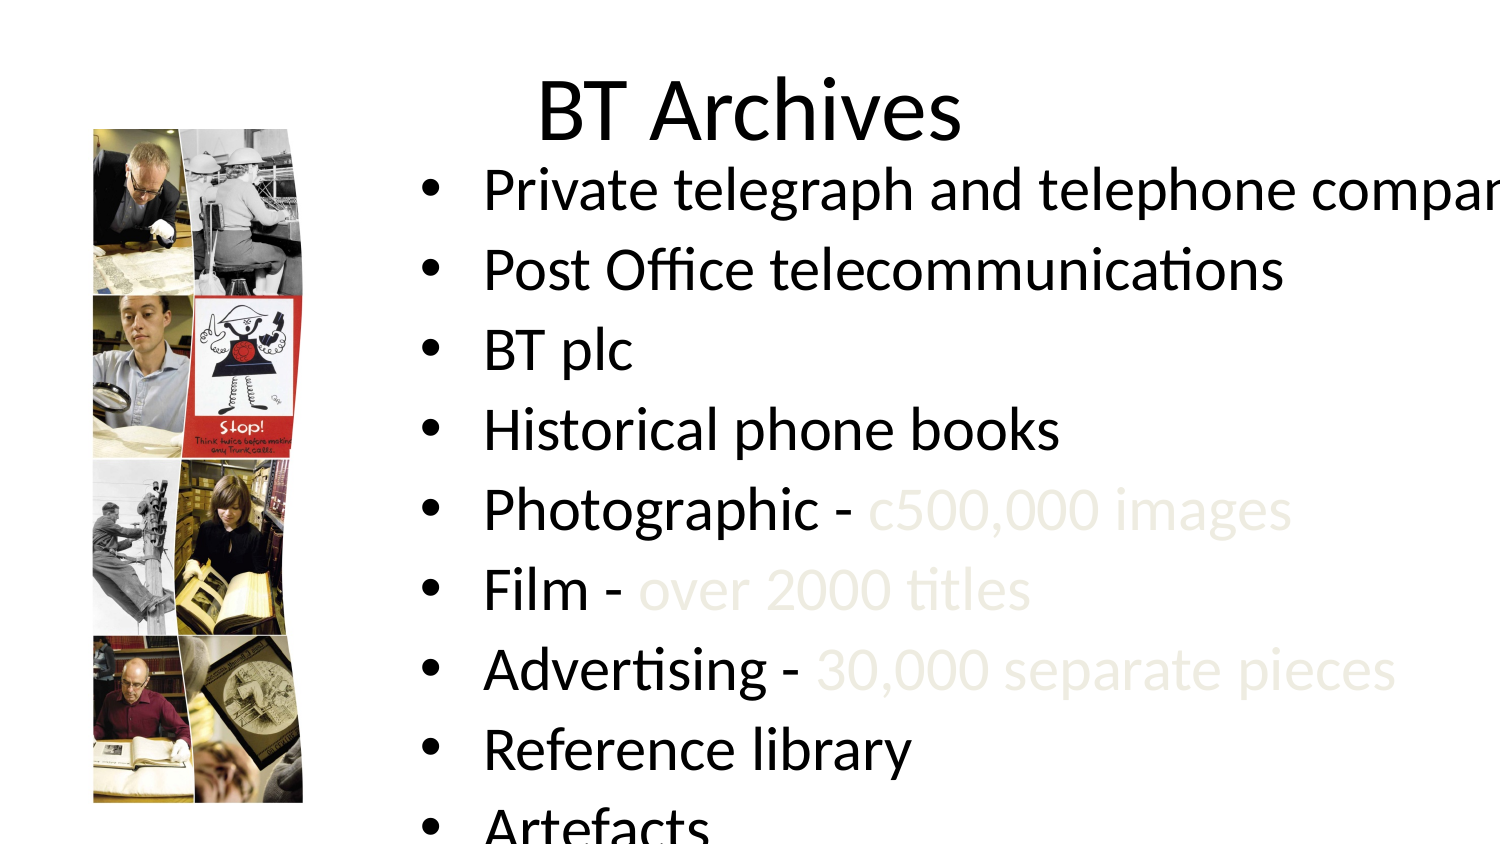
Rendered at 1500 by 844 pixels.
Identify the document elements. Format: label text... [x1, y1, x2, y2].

title BT Archives [75, 33, 1425, 175]
list Private telegraph and telephone companies Post Office telecommunications BT plc Historical phone books Photographic - c500,000 images Film - over 2000 titles Advertising - 30,000 separate pieces Reference library Artefacts [395, 149, 1500, 844]
picture [88, 129, 311, 805]
